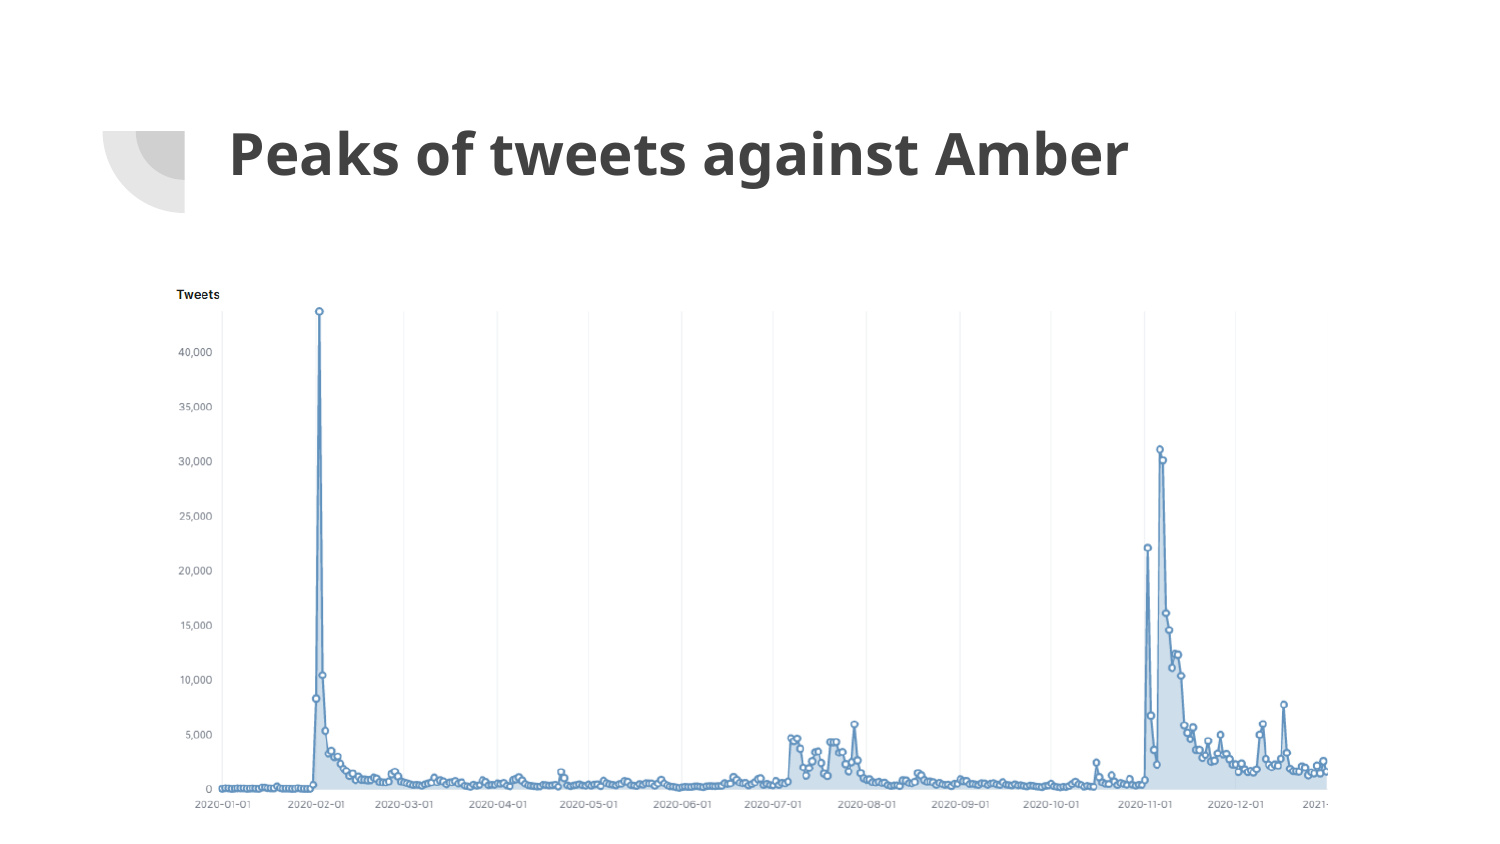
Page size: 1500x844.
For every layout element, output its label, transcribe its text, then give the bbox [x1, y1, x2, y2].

picture [172, 284, 1328, 817]
title Peaks of tweets against Amber [213, 98, 1368, 263]
